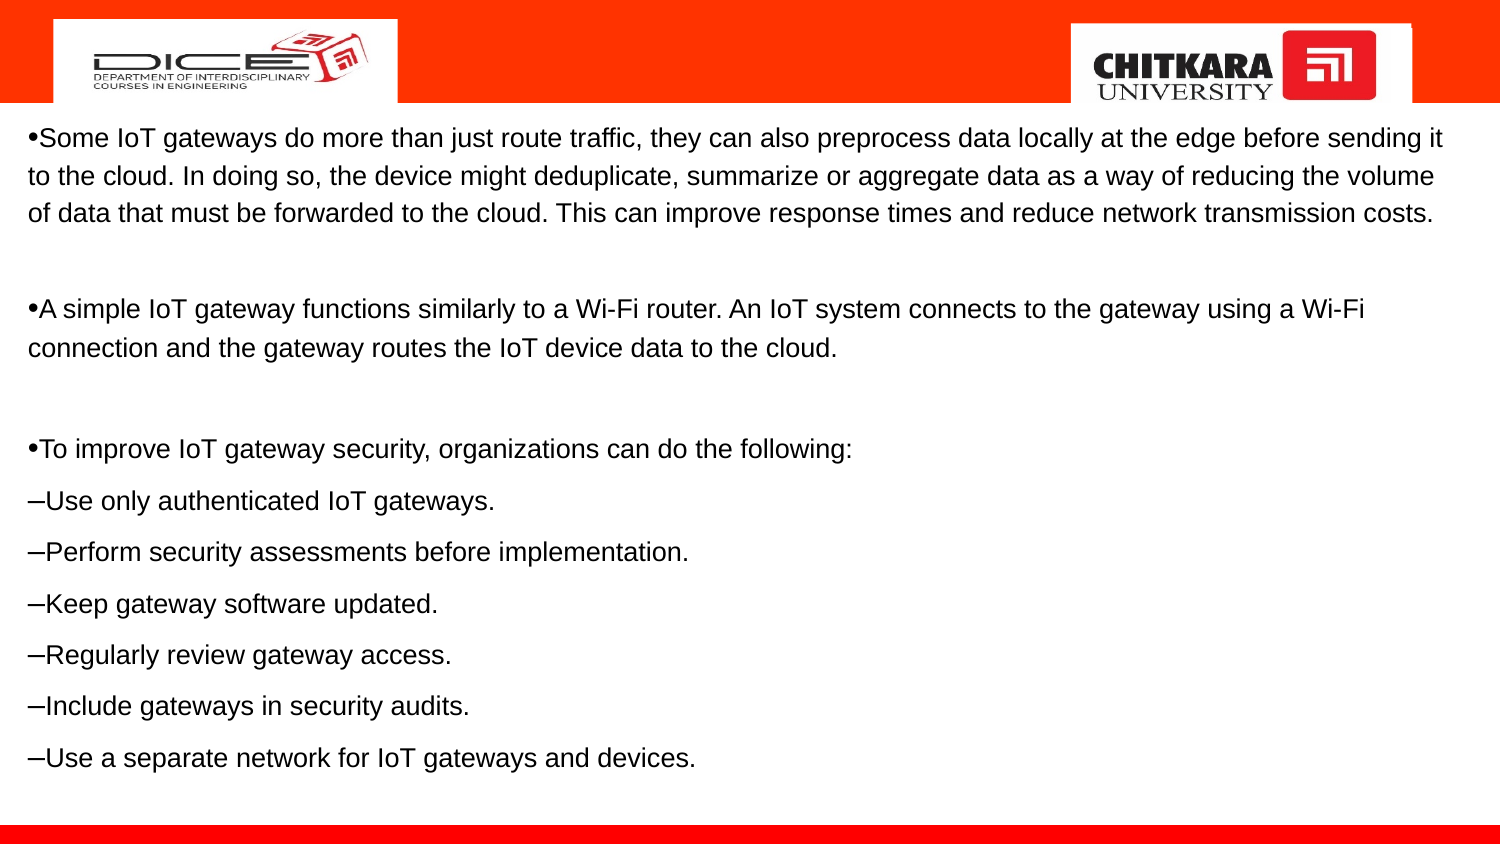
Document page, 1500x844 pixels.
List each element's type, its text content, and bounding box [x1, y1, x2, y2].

list •Some IoT gateways do more than just route traffic, they can also preprocess data locally at the edge before sending it to the cloud. In doing so, the device might deduplicate, summarize or aggregate data as a way of reducing the volume of data that must be forwarded to the cloud. This can improve response times and reduce network transmission costs. •A simple IoT gateway functions similarly to a Wi-Fi router. An IoT system connects to the gateway using a Wi-Fi connection and the gateway routes the IoT device data to the cloud. •To improve IoT gateway security, organizations can do the following: –Use only authenticated IoT gateways. –Perform security assessments before implementation. –Keep gateway software updated. –Regularly review gateway access. –Include gateways in security audits. –Use a separate network for IoT gateways and devices. [10, 102, 1476, 830]
picture [1074, 28, 1391, 102]
picture [53, 19, 398, 105]
